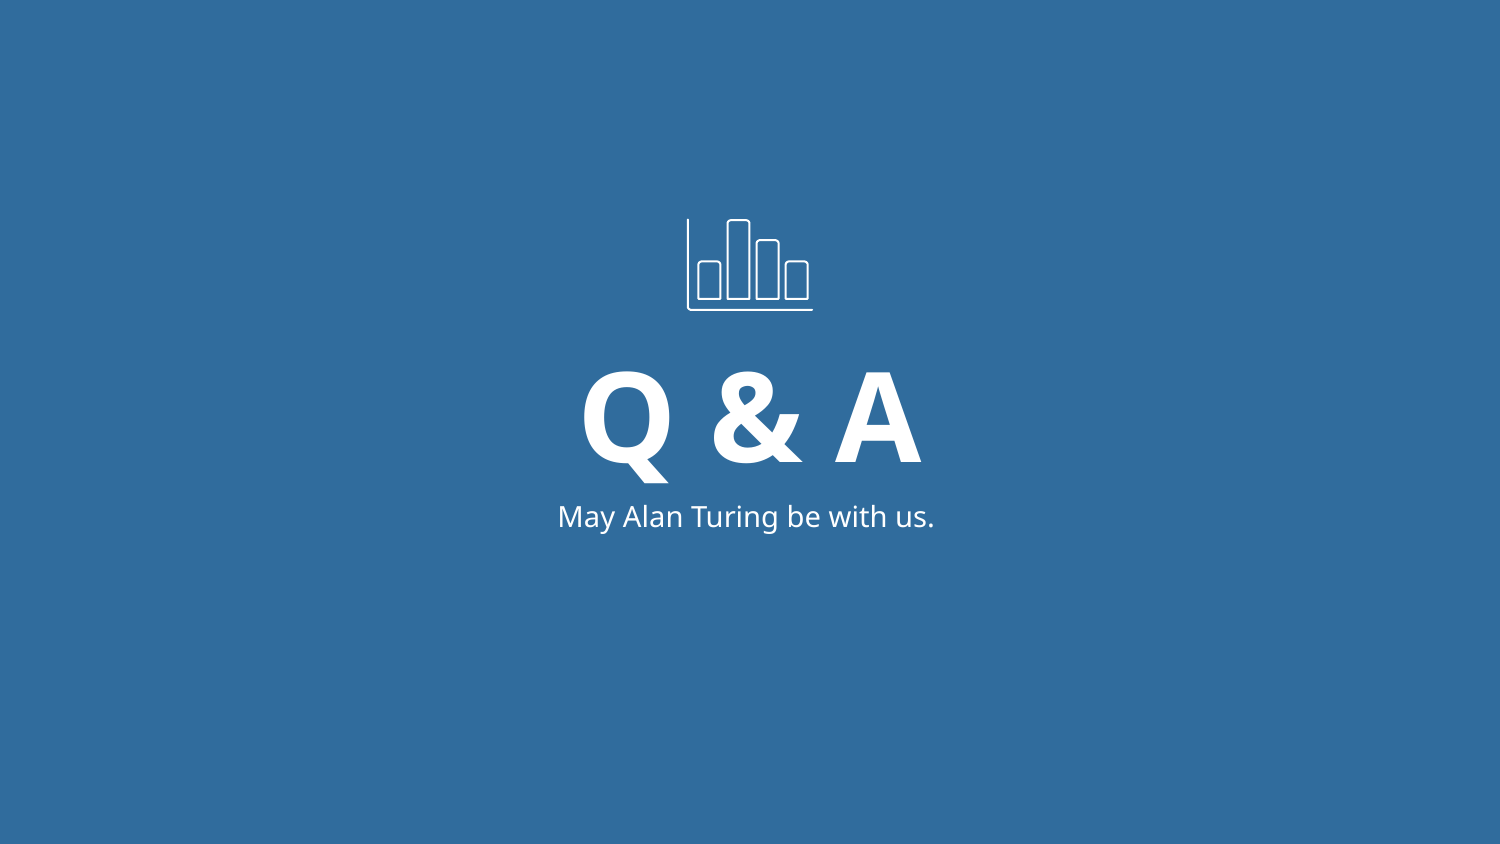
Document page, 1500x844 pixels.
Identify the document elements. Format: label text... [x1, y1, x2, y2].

title Q & A [112, 322, 1388, 478]
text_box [687, 219, 813, 311]
subtitle May Alan Turing be with us. [112, 478, 1388, 608]
